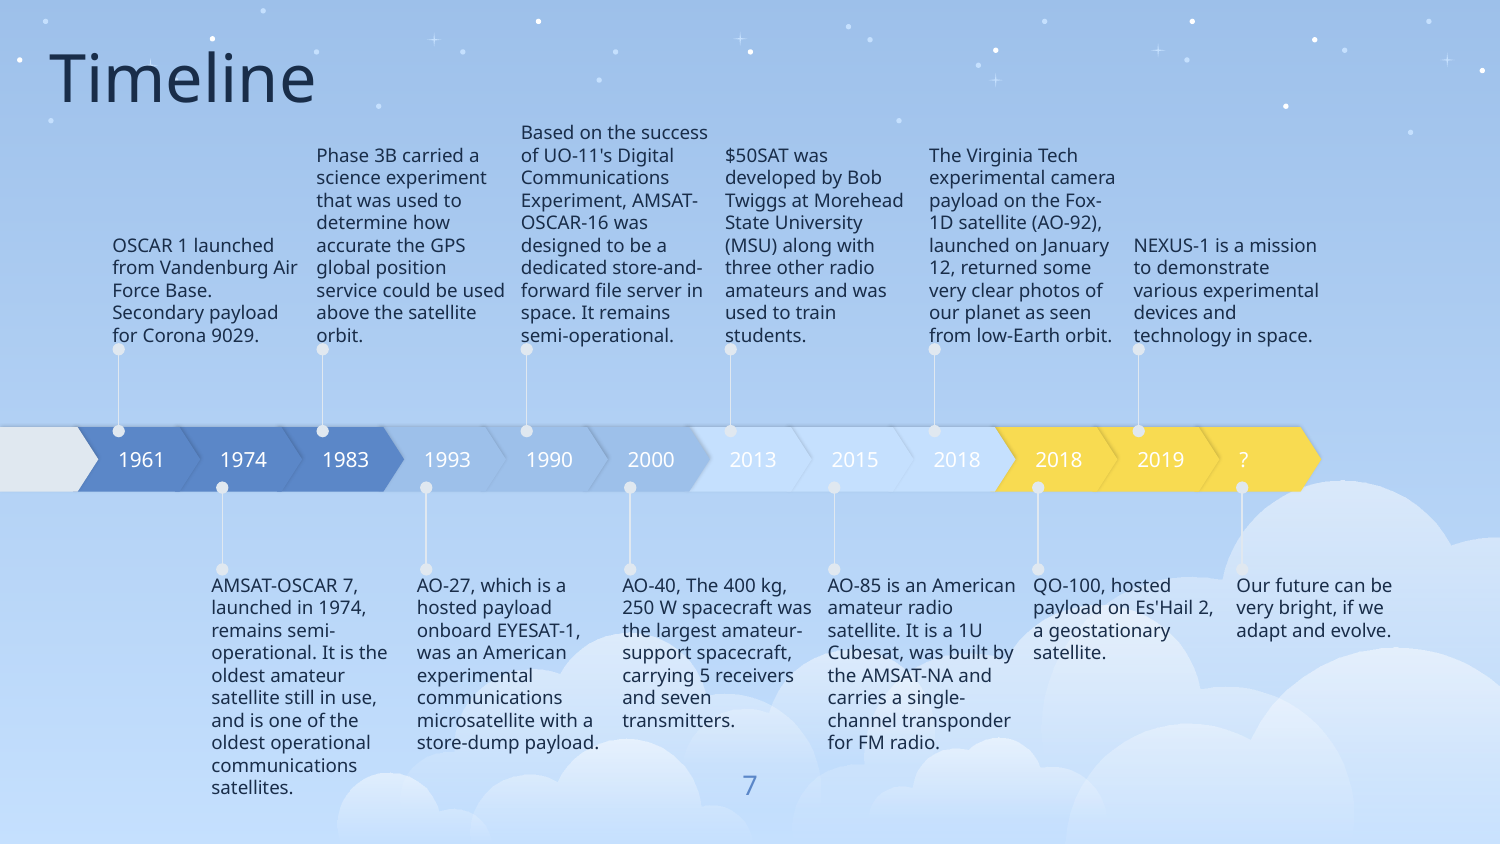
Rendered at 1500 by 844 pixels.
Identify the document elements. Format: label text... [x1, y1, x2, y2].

text_box $50SAT was developed by Bob Twiggs at Morehead State University (MSU) along with three other radio amateurs and was used to train students. [725, 258, 918, 346]
text_box 1990 [488, 427, 608, 492]
text_box 2000 [591, 427, 710, 492]
text_box AO-40, The 400 kg, 250 W spacecraft was the largest amateur-support spacecraft, carrying 5 receivers and seven transmitters. [622, 573, 816, 661]
text_box 1993 [386, 427, 506, 492]
text_box Our future can be very bright, if we adapt and evolve. [1236, 573, 1397, 661]
text_box AO-27, which is a hosted payload onboard EYESAT-1, was an American experimental communications microsatellite with a store-dump payload. [416, 573, 610, 661]
text_box NEXUS-1 is a mission to demonstrate various experimental devices and technology in space. [1133, 258, 1327, 346]
text_box OSCAR 1 launched from Vandenburg Air Force Base. Secondary payload for Corona 9029. [112, 258, 306, 346]
text_box AO-85 is an American amateur radio satellite. It is a 1U Cubesat, was built by the AMSAT-NA and carries a single-channel transponder for FM radio. [827, 573, 1021, 661]
text_box 2013 [693, 427, 812, 492]
text_box 2019 [1101, 427, 1220, 492]
text_box Based on the success of UO-11's Digital Communications Experiment, AMSAT-OSCAR-16 was designed to be a dedicated store-and-forward file server in space. It remains semi-operational. [520, 258, 714, 346]
text_box AMSAT-OSCAR 7, launched in 1974, remains semi-operational. It is the oldest amateur satellite still in use, and is one of the oldest operational communications satellites. [211, 573, 405, 661]
text_box Phase 3B carried a science experiment that was used to determine how accurate the GPS global position service could be used above the satellite orbit. [316, 258, 510, 346]
text_box The Virginia Tech experimental camera payload on the Fox-1D satellite (AO-92), launched on January 12, returned some very clear photos of our planet as seen from low-Earth orbit. [929, 258, 1123, 346]
text_box 1974 [183, 427, 303, 492]
text_box 2018 [896, 427, 1016, 492]
text_box 2018 [999, 427, 1118, 492]
text_box [0, 427, 99, 492]
text_box 1983 [285, 427, 405, 492]
title Timeline [49, 51, 1073, 117]
text_box QO-100, hosted payload on Es'Hail 2, a geostationary satellite. [1033, 573, 1226, 661]
text_box 2015 [794, 427, 914, 492]
slide_number 7 [705, 754, 795, 819]
text_box 1961 [81, 427, 201, 492]
text_box ? [1203, 427, 1322, 492]
